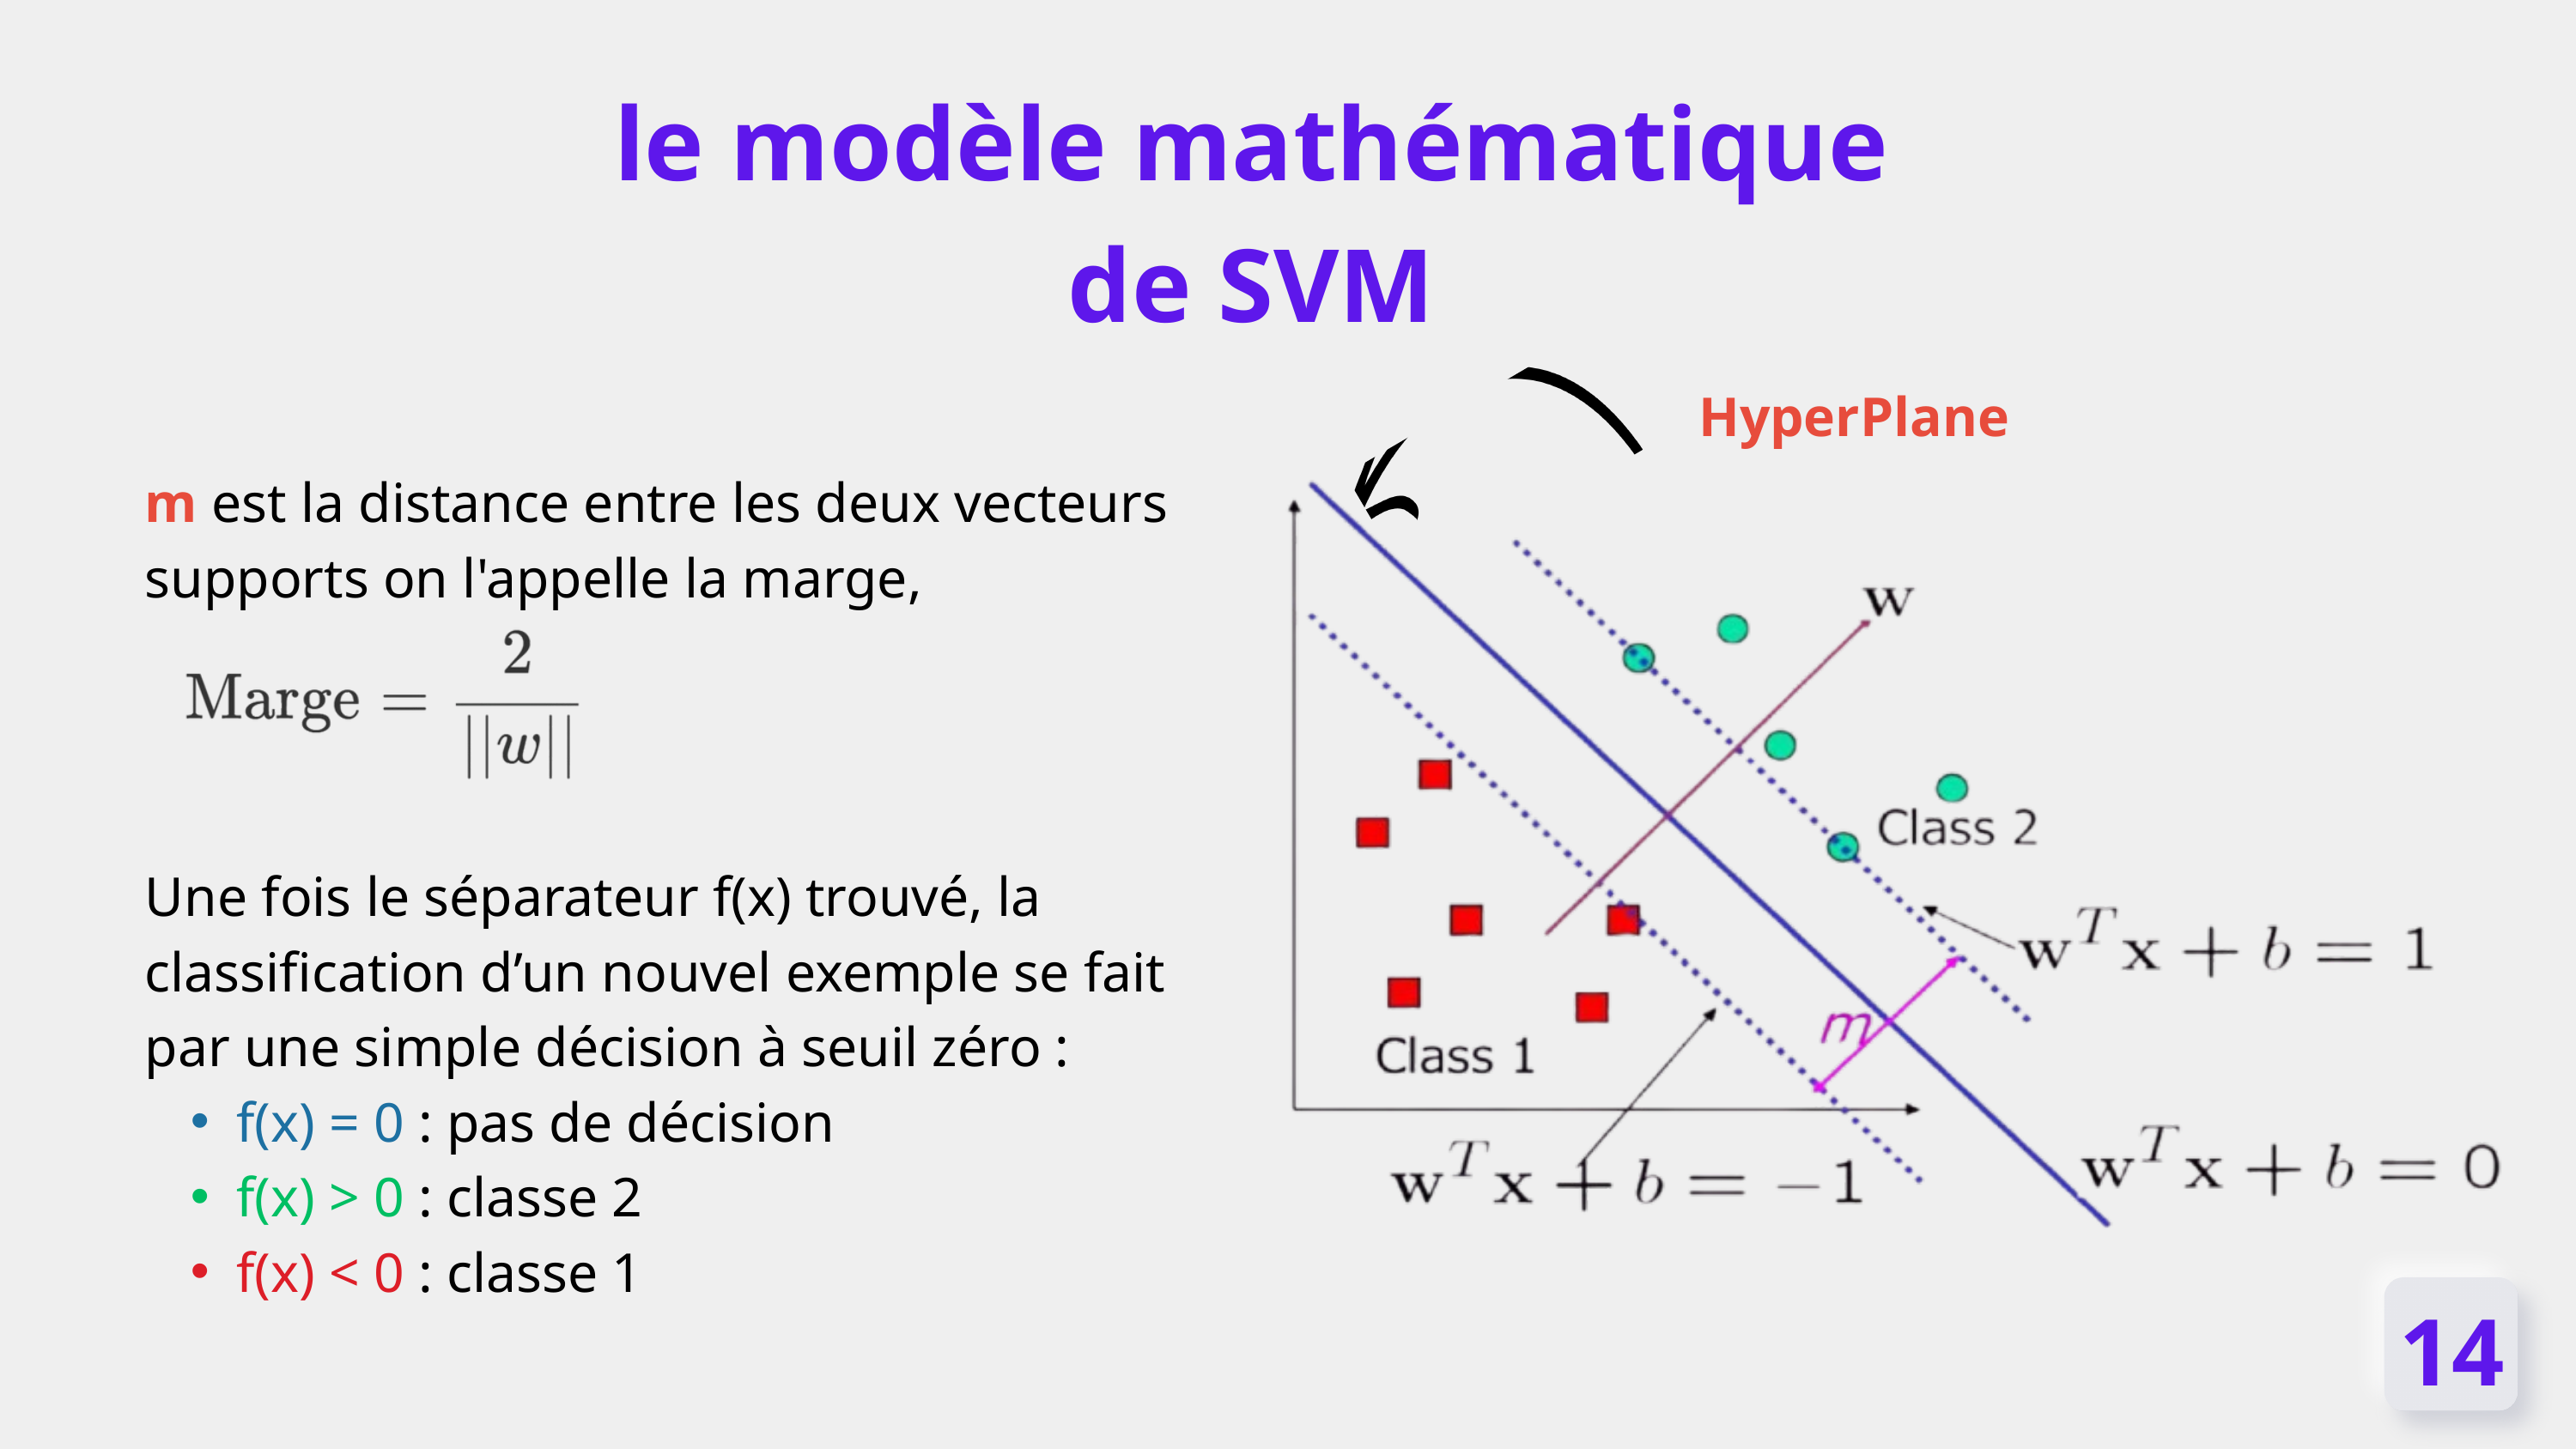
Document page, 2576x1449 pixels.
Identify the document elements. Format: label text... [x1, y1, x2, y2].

text_box [1251, 467, 2519, 1240]
text_box [144, 609, 633, 823]
text_box [1345, 343, 1698, 586]
text_box Une fois le séparateur f(x) trouvé, la classification d’un nouvel exemple se fait par une simple décision à seuil zéro : f(x) = 0 : pas de décision f(x) > 0 : classe 2 f(x) < 0 : classe 1 [144, 852, 1219, 1379]
text_box [2347, 1240, 2555, 1449]
text_box HyperPlane [1698, 372, 2038, 447]
text_box 14 [2394, 1276, 2509, 1405]
text_box m est la distance entre les deux vecteurs supports on l'appelle la marge, [144, 458, 1292, 609]
text_box le modèle mathématique de SVM [543, 59, 1960, 343]
